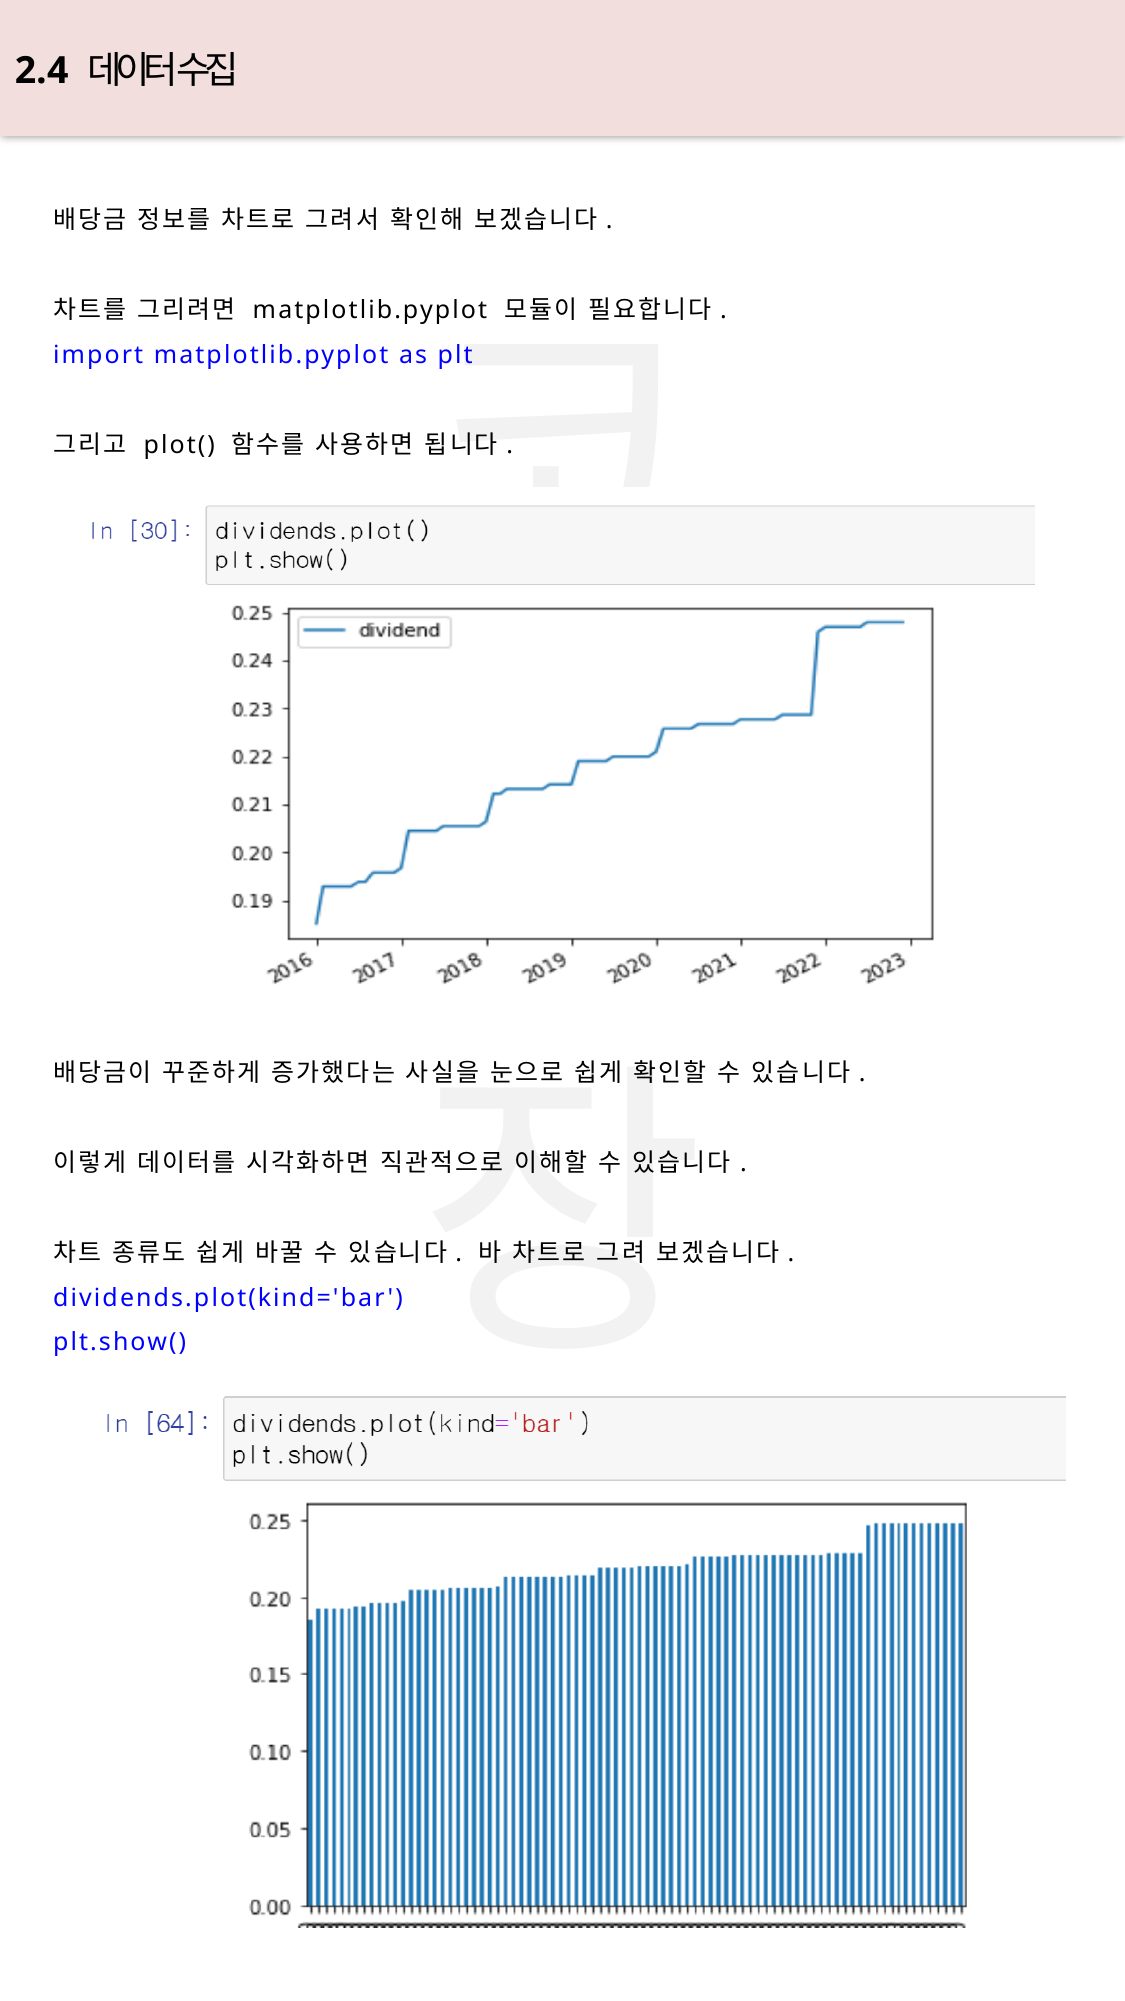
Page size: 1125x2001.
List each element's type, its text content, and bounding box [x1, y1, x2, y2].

text_box 2.4 데이터 수집 [0, 0, 1125, 136]
picture [69, 487, 1035, 1000]
picture [80, 1388, 1066, 1928]
text_box 배당금 정보를 차트로 그려서 확인해 보겠습니다. 차트를 그리려면 matplotlib.pyplot 모듈이 필요합니다. import matplotlib.pyplot as plt 그리고 plot() 함수를 사용하면 됩니다. 배당금이 꾸준하게 증가했다는 사실을 눈으로 쉽게 확인할 수 있습니다. 이렇게 데이터를 시각화하면 직관적으로 이해할 수 있습니다. 차트 종류도 쉽게 바꿀 수 있습니다. 바 차트로 그려 보겠습니다. dividends.plot(kind='bar') plt.show() [38, 181, 1087, 1954]
